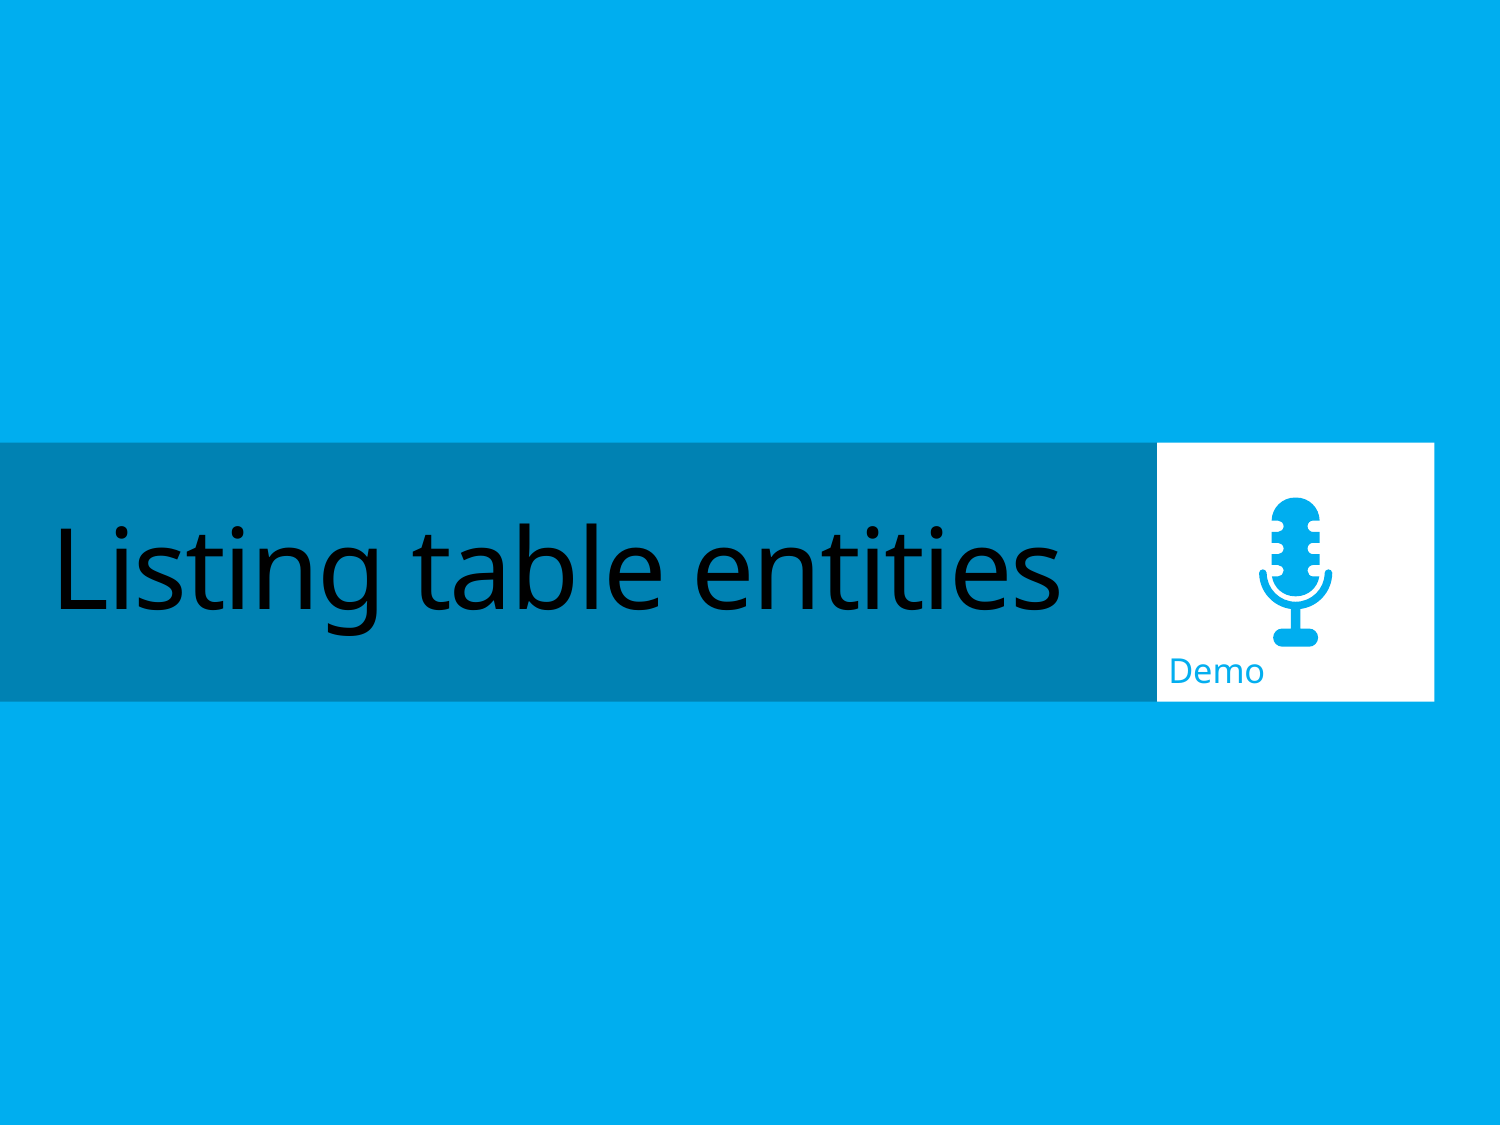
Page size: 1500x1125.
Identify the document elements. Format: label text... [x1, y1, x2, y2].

title Listing table entities [50, 510, 1156, 634]
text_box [1156, 318, 1500, 826]
text_box [0, 442, 1156, 702]
